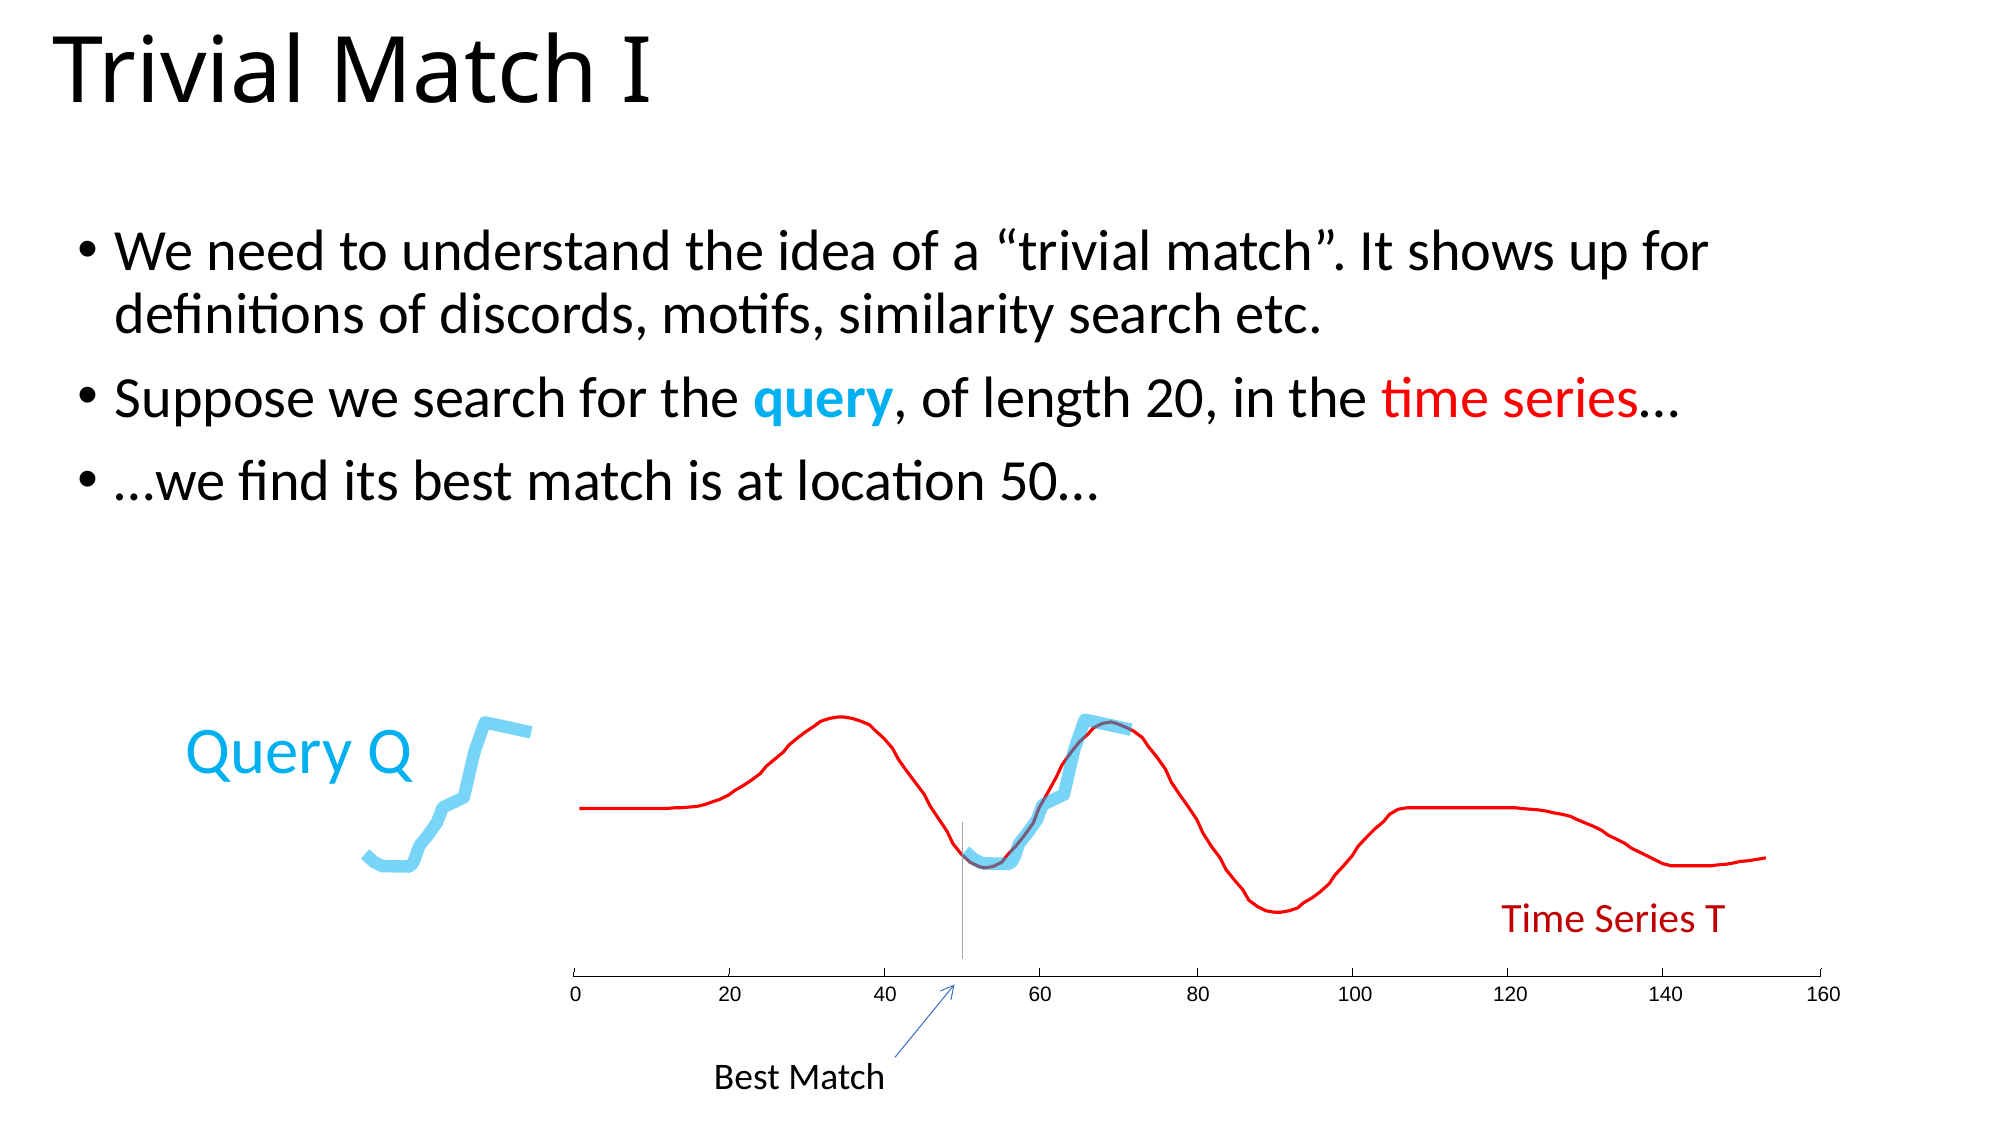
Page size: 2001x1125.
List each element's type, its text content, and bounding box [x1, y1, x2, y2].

title Trivial Match I [37, 0, 1863, 146]
list We need to understand the idea of a “trivial match”. It shows up for definitions of discords, motifs, similarity search etc. Suppose we search for the query, of length 20, in the time series… …we find its best match is at location 50… [62, 212, 1888, 938]
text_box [169, 699, 1856, 1099]
